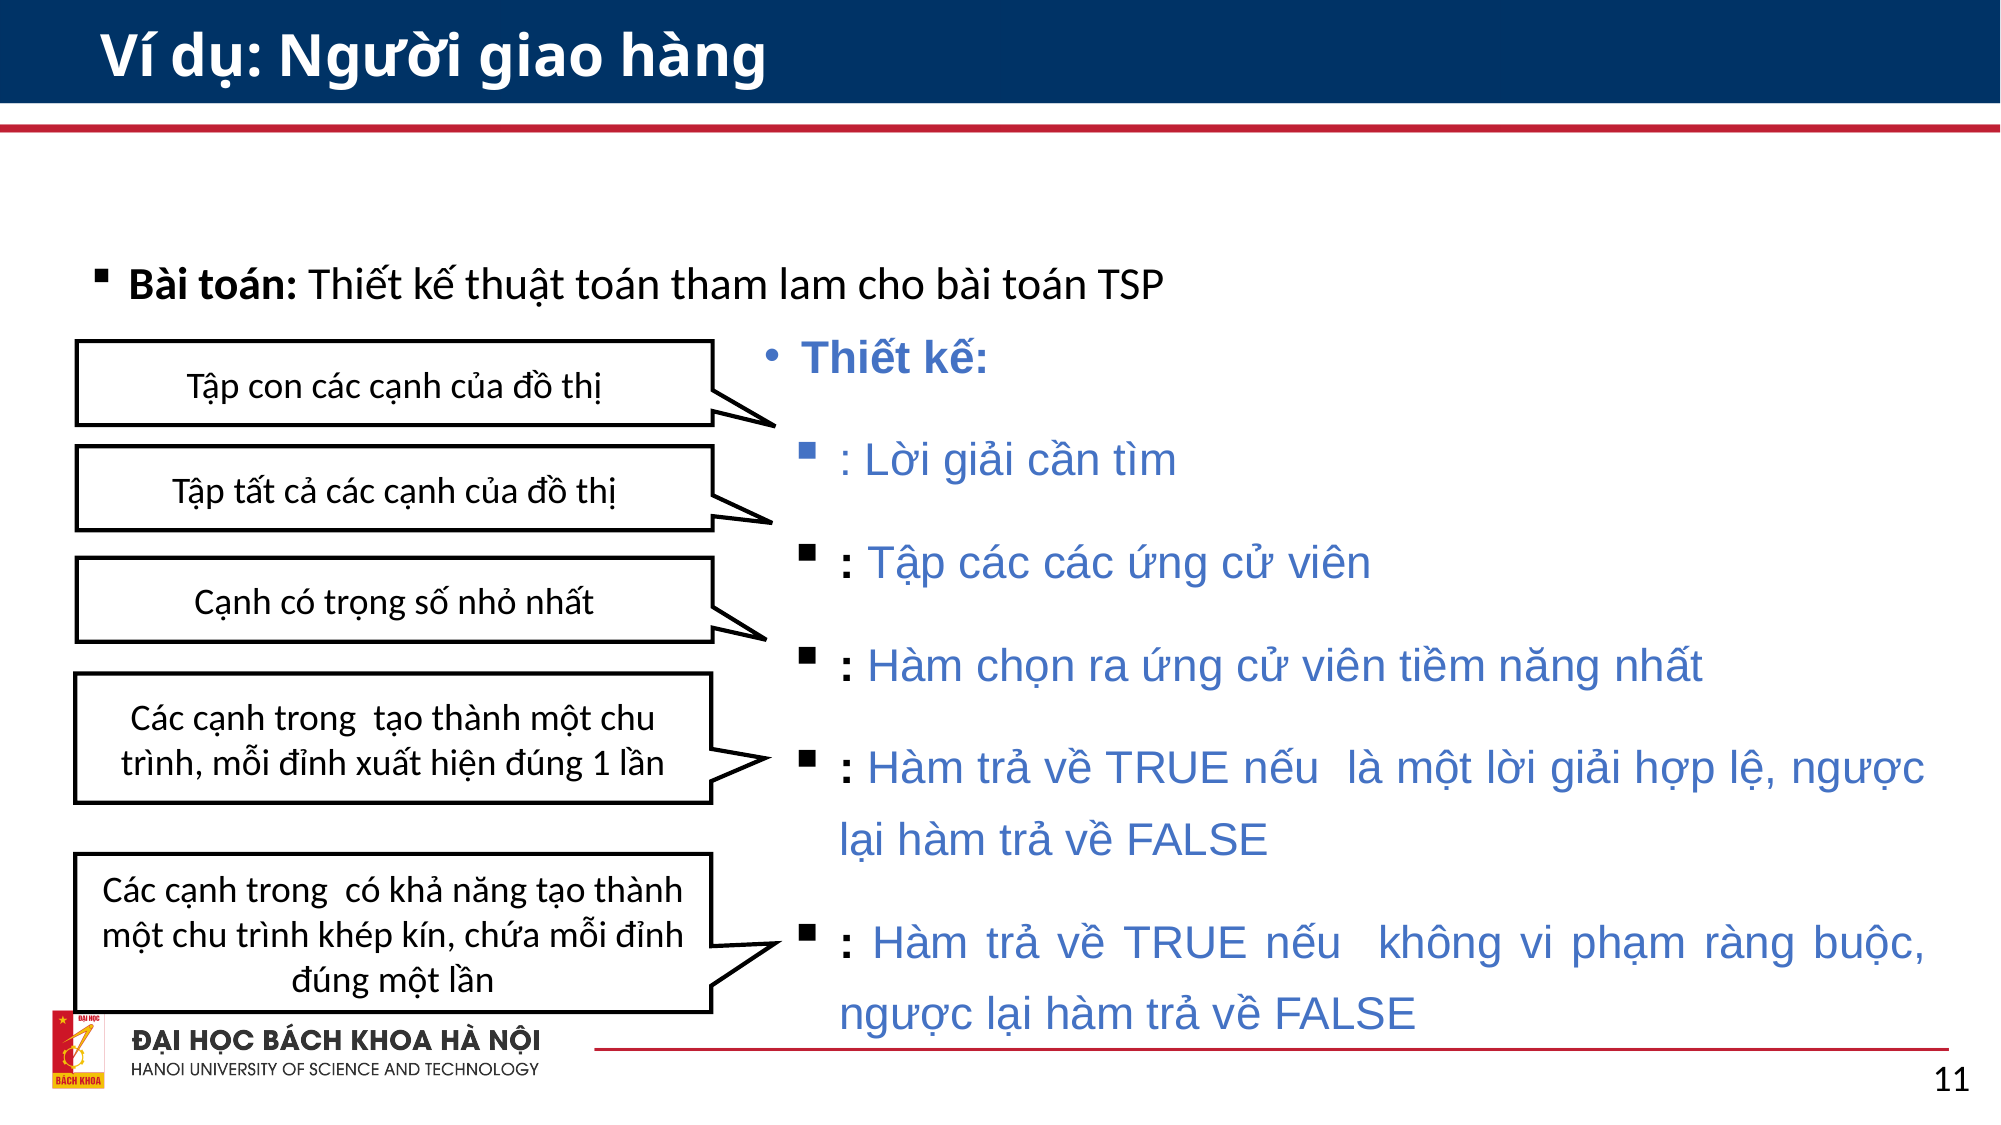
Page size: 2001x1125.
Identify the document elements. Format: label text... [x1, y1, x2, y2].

text_box Tập tất cả các cạnh của đồ thị [76, 445, 773, 531]
title Ví dụ: Người giao hàng [55, 18, 1945, 90]
slide_number 11 [1914, 1046, 1989, 1107]
text_box Bài toán: Thiết kế thuật toán tham lam cho bài toán TSP [76, 229, 1325, 1013]
text_box Cạnh có trọng số nhỏ nhất [76, 557, 767, 643]
picture [0, 0, 2001, 1125]
text_box Tập con các cạnh của đồ thị [76, 340, 776, 427]
